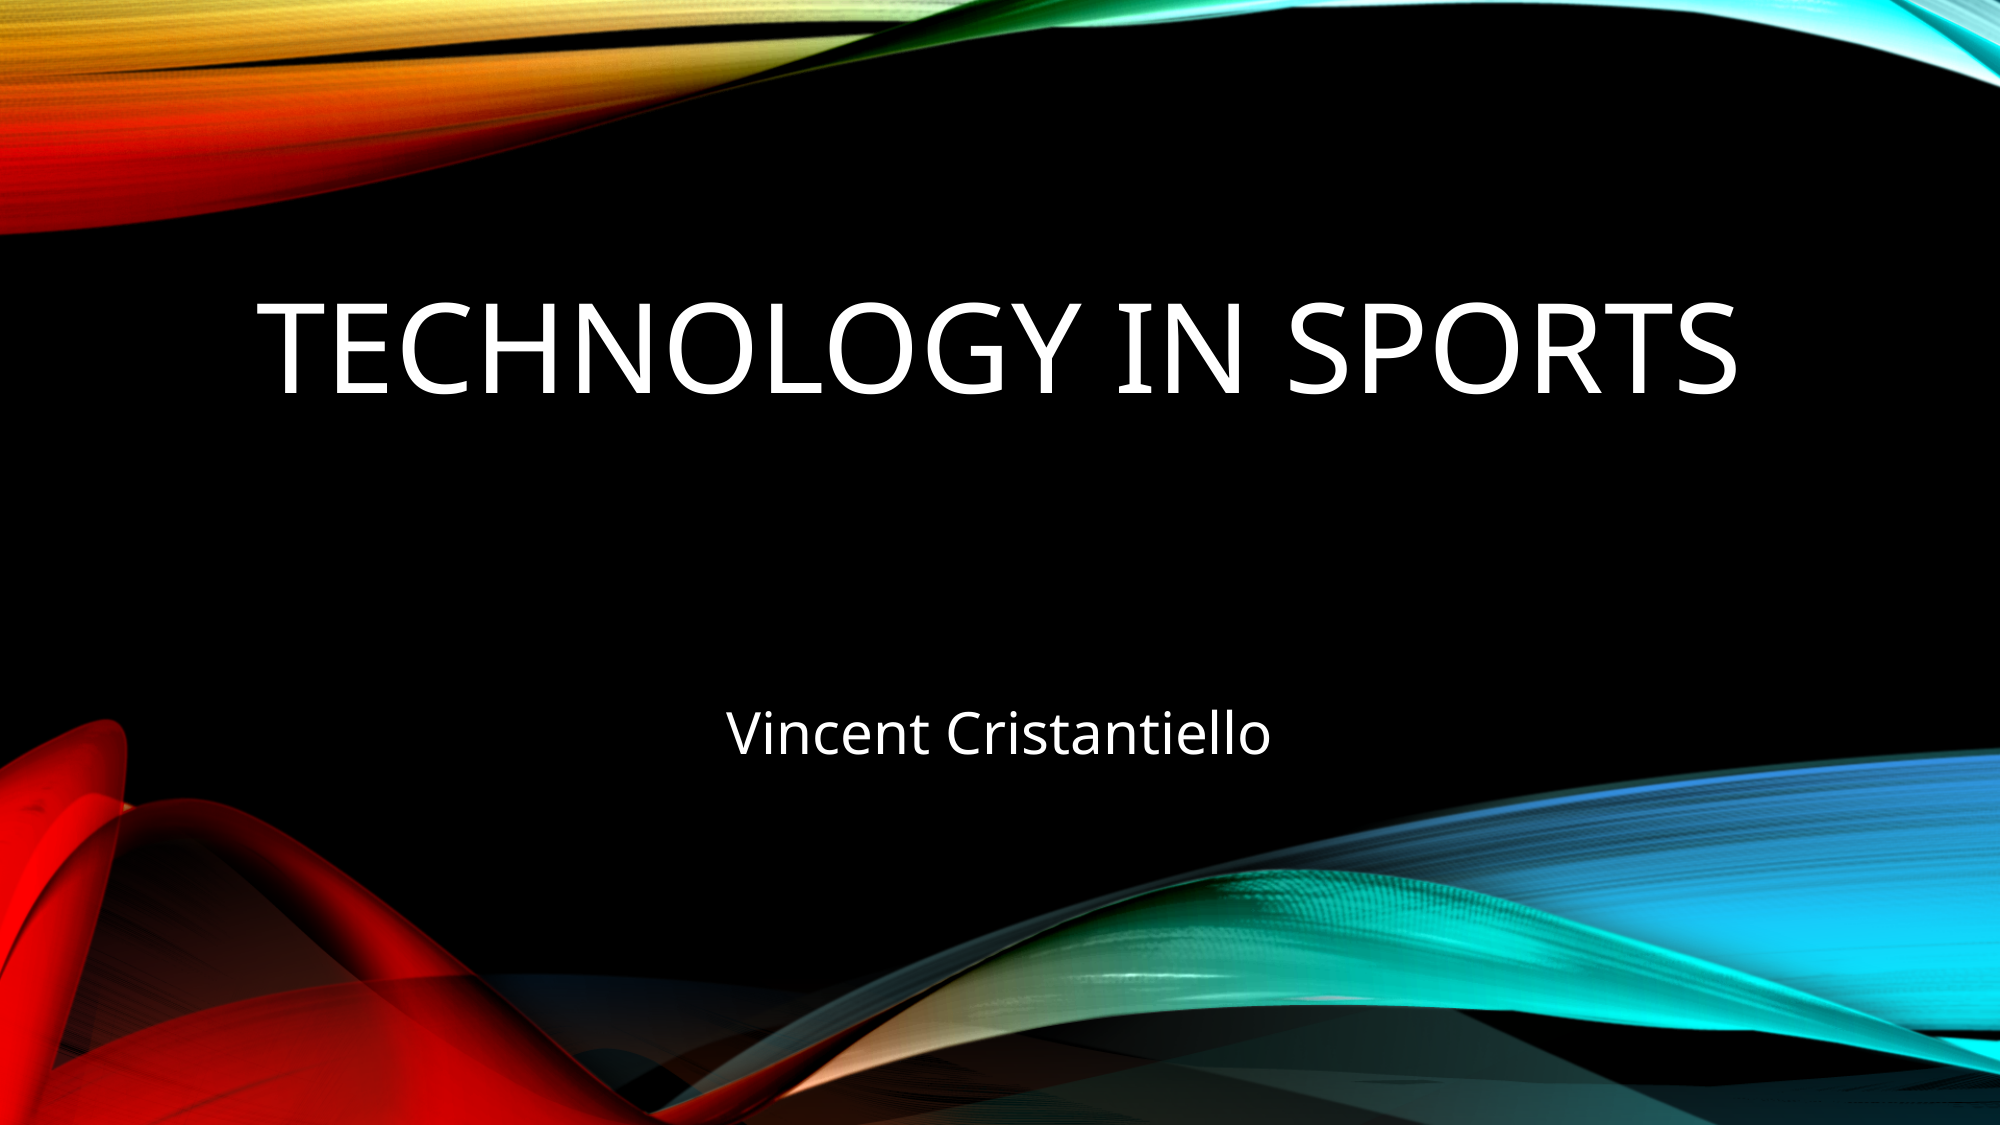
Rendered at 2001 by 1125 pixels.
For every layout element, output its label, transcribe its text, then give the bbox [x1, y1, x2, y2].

subtitle Vincent Cristantiello [0, 696, 2000, 969]
picture [0, 0, 2000, 237]
title Technology In Sports [0, 237, 2000, 429]
picture [0, 969, 2000, 1125]
